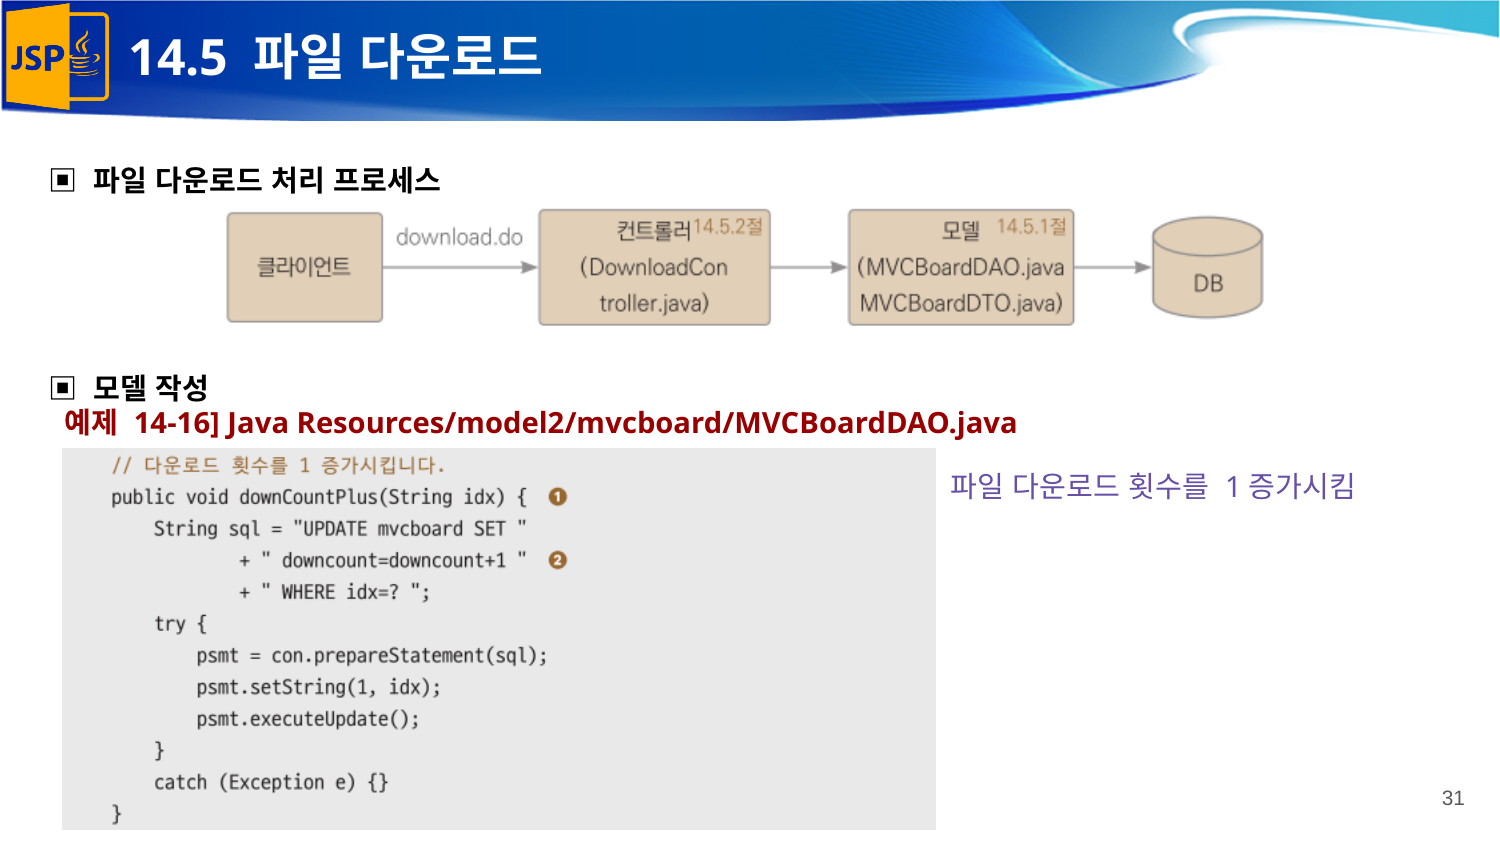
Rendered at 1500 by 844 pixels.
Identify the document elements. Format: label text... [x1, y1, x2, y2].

picture [219, 203, 1281, 337]
text_box 파일 다운로드 횟수를 1증가시킴 [937, 448, 1472, 758]
picture [62, 448, 936, 830]
slide_number ‹#› [1389, 764, 1480, 830]
text_box ▣ 파일 다운로드 처리 프로세스 ▣ 모델 작성 [33, 142, 1432, 423]
title 14.5 파일 다운로드 [113, 10, 1500, 105]
text_box 예제 14-16] Java Resources/model2/mvcboard/MVCBoardDAO.java [49, 383, 1077, 449]
picture [0, 0, 1500, 121]
